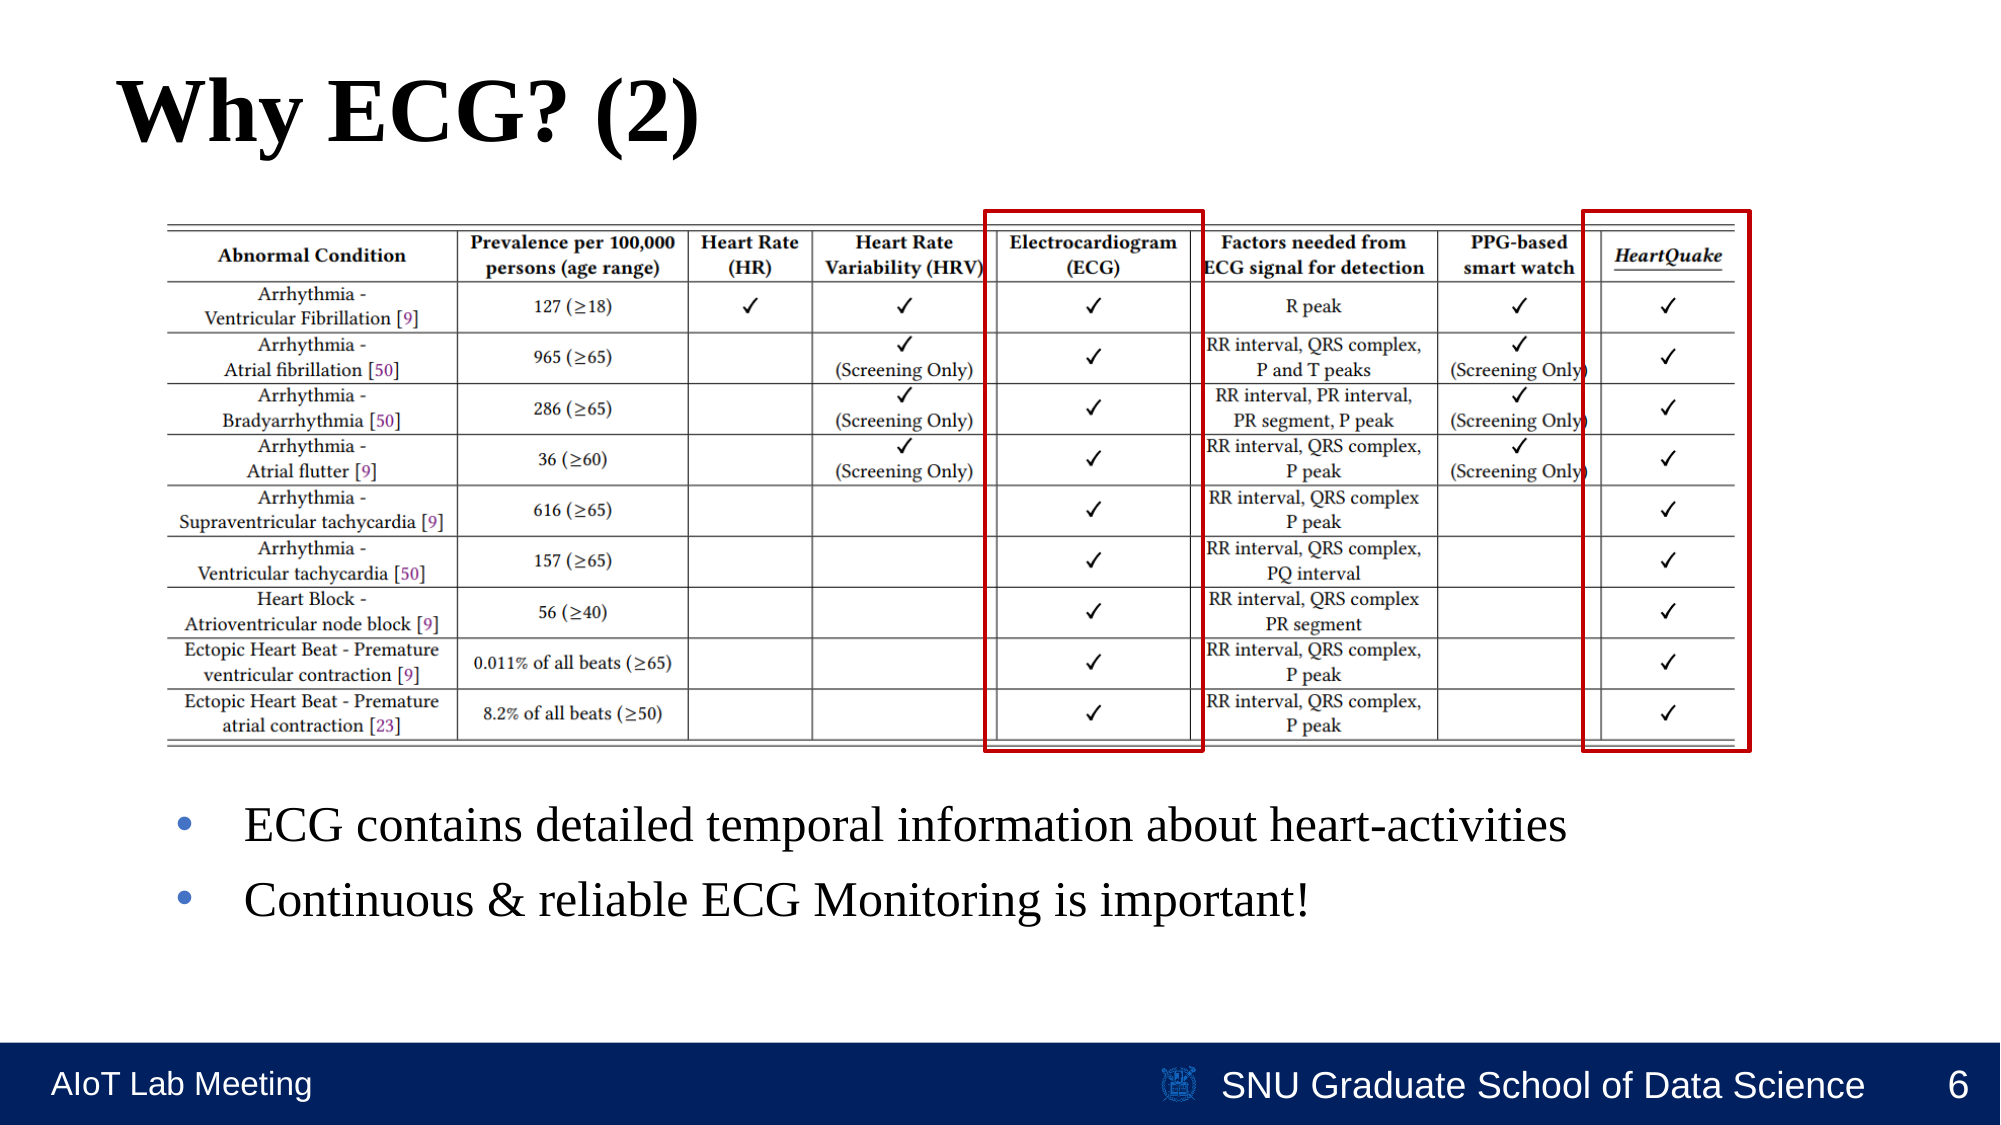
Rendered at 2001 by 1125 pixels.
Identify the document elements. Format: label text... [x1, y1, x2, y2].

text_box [20, 1054, 517, 1111]
picture [1161, 1063, 1197, 1105]
list ECG contains detailed temporal information about heart-activities Continuous & reliable ECG Monitoring is important! [153, 791, 1750, 1020]
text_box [984, 210, 1750, 752]
picture [153, 210, 1750, 764]
title Why ECG? (2) [100, 39, 1826, 184]
